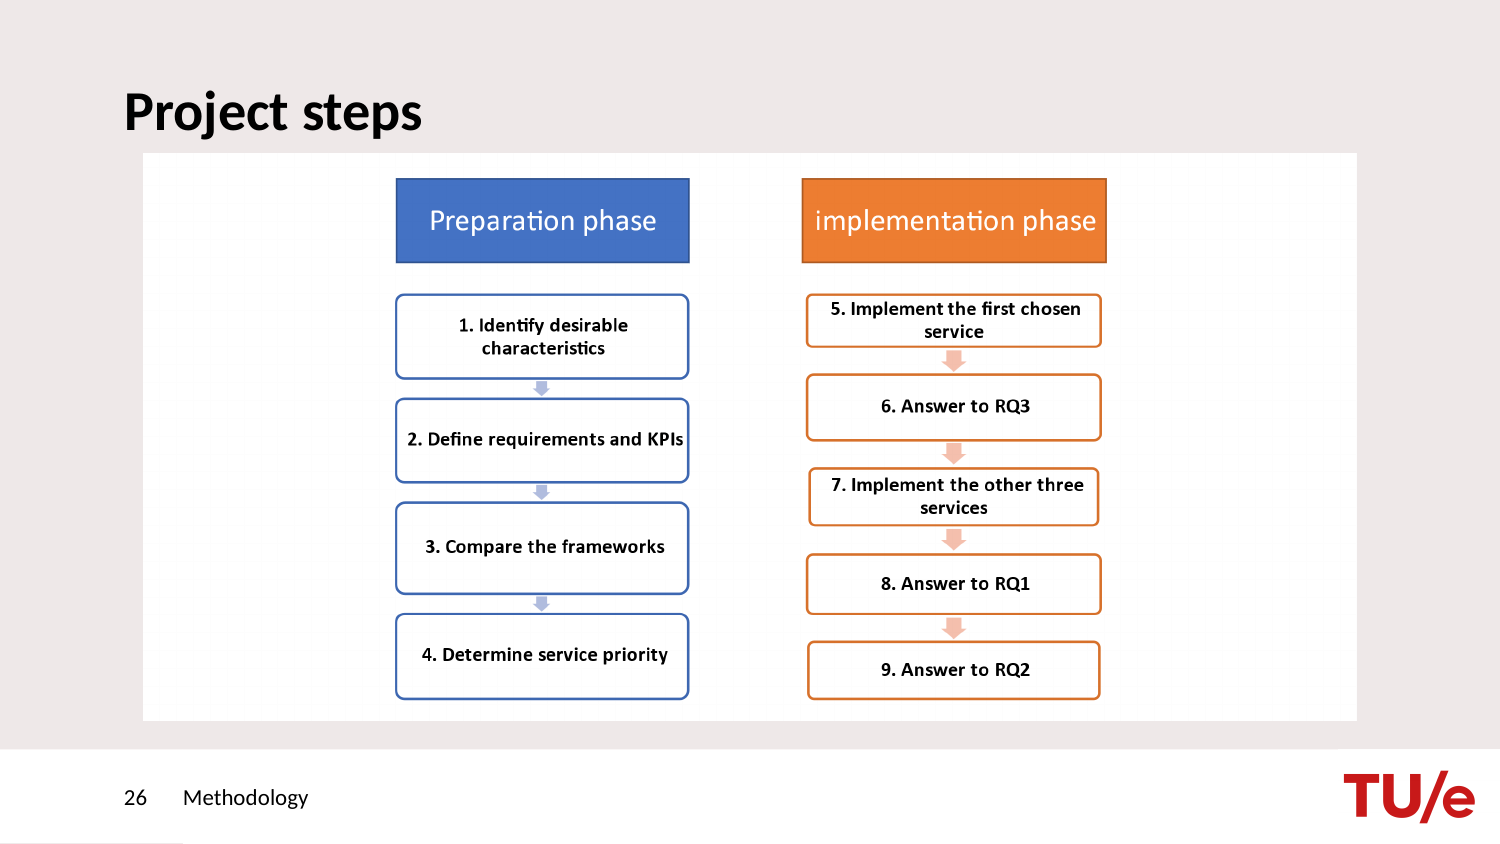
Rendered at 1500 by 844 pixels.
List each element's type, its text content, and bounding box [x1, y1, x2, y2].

footer Methodology [183, 749, 1339, 844]
title Project steps [124, 85, 1364, 174]
slide_number 26 [0, 749, 183, 844]
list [142, 153, 1357, 721]
picture [1339, 749, 1500, 844]
